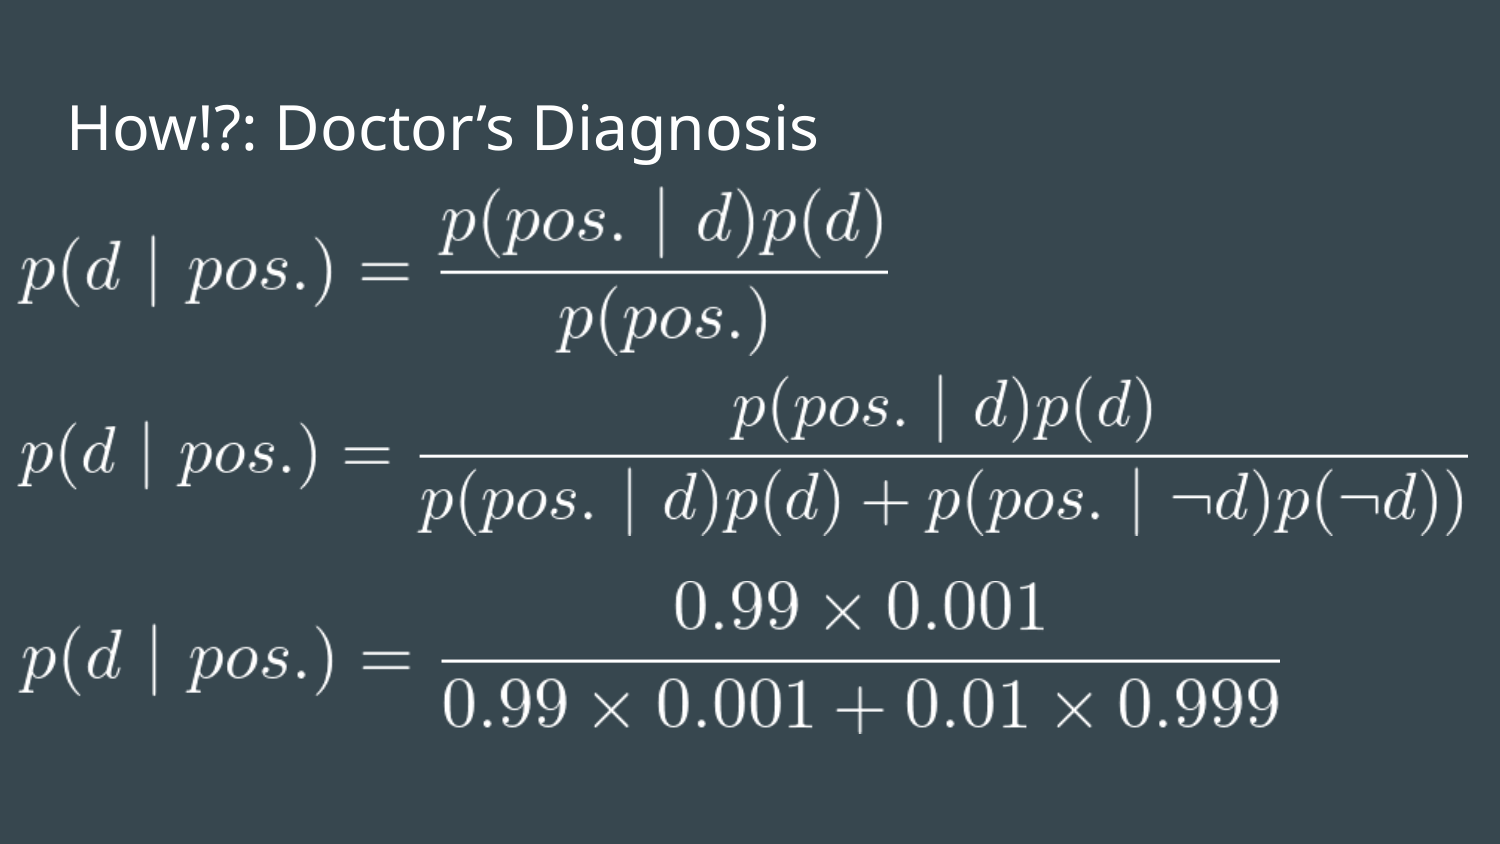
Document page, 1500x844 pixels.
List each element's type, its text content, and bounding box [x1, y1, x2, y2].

title How!?: Doctor’s Diagnosis [51, 72, 1449, 167]
picture [18, 581, 1280, 734]
picture [17, 186, 888, 356]
picture [17, 374, 1468, 536]
